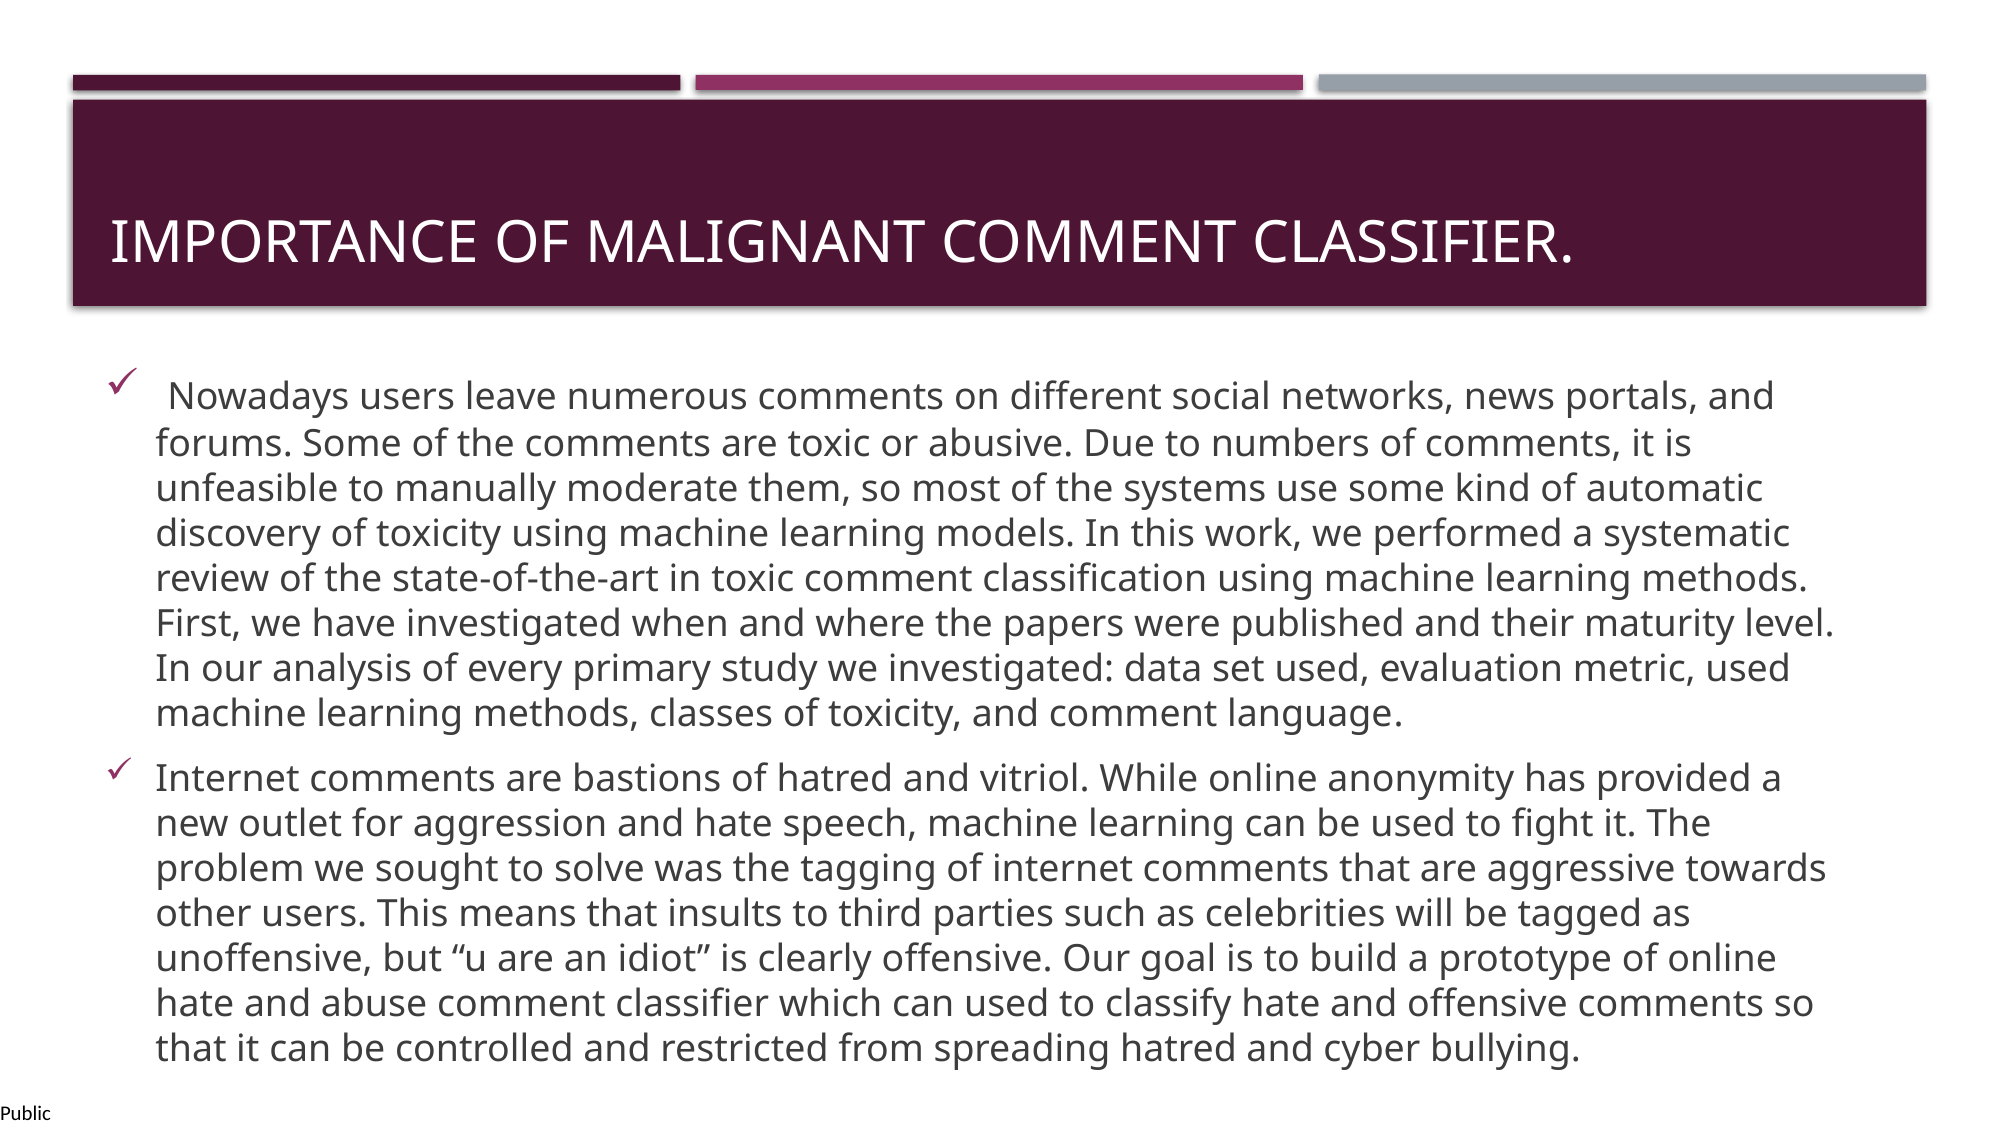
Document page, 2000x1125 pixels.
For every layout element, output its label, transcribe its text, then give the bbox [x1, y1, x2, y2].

title Importance of Malignant Comment Classifier. [95, 119, 1905, 282]
list Nowadays users leave numerous comments on different social networks, news portals, and forums. Some of the comments are toxic or abusive. Due to numbers of comments, it is unfeasible to manually moderate them, so most of the systems use some kind of automatic discovery of toxicity using machine learning models. In this work, we performed a systematic review of the state-of-the-art in toxic comment classification using machine learning methods. First, we have investigated when and where the papers were published and their maturity level. In our analysis of every primary study we investigated: data set used, evaluation metric, used machine learning methods, classes of toxicity, and comment language. Internet comments are bastions of hatred and vitriol. While online anonymity has provided a new outlet for aggression and hate speech, machine learning can be used to fight it. The problem we sought to solve was the tagging of internet comments that are aggressive towards other users. This means that insults to third parties such as celebrities will be tagged as unoffensive, but “u are an idiot” is clearly offensive. Our goal is to build a prototype of online hate and abuse comment classifier which can used to classify hate and offensive comments so that it can be controlled and restricted from spreading hatred and cyber bullying. [90, 278, 1857, 1125]
